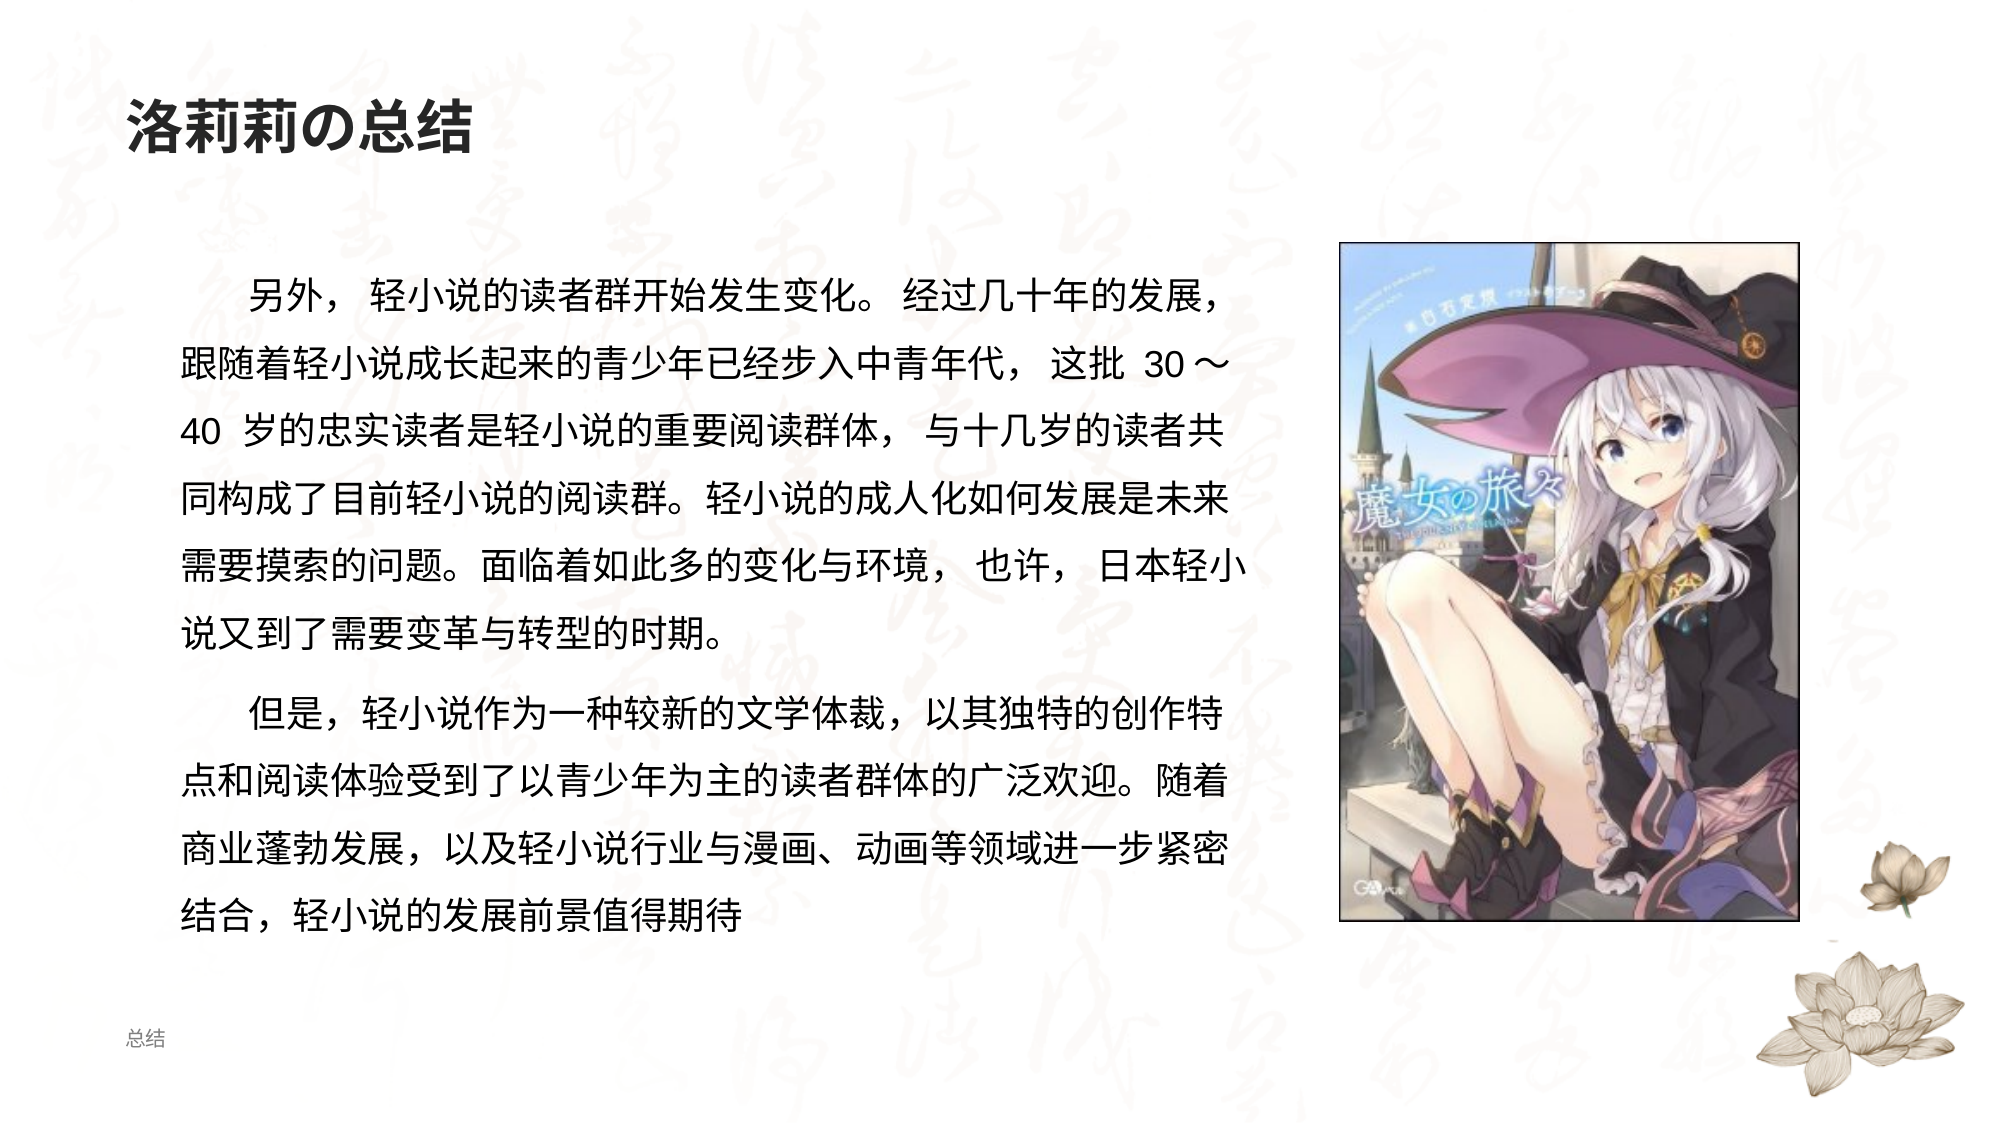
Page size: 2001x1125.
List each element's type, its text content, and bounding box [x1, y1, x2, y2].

title 洛莉莉の总结 [109, 0, 1890, 169]
picture [0, 0, 2000, 1125]
footer 总结 [109, 1023, 790, 1058]
text_box 另外， 轻小说的读者群开始发生变化。 经过几十年的发展， 跟随着轻小说成长起来的青少年已经步入中青年代， 这批 30～40 岁的忠实读者是轻小说的重要阅读群体， 与十几岁的读者共同构成了目前轻小说的阅读群。轻小说的成人化如何发展是未来需要摸索的问题。面临着如此多的变化与环境， 也许， 日本轻小说又到了需要变革与转型的时期。 但是，轻小说作为一种较新的文学体裁，以其独特的创作特点和阅读体验受到了以青少年为主的读者群体的广泛欢迎。随着商业蓬勃发展，以及轻小说行业与漫画、动画等领域进一步紧密结合，轻小说的发展前景值得期待 [165, 242, 1268, 945]
